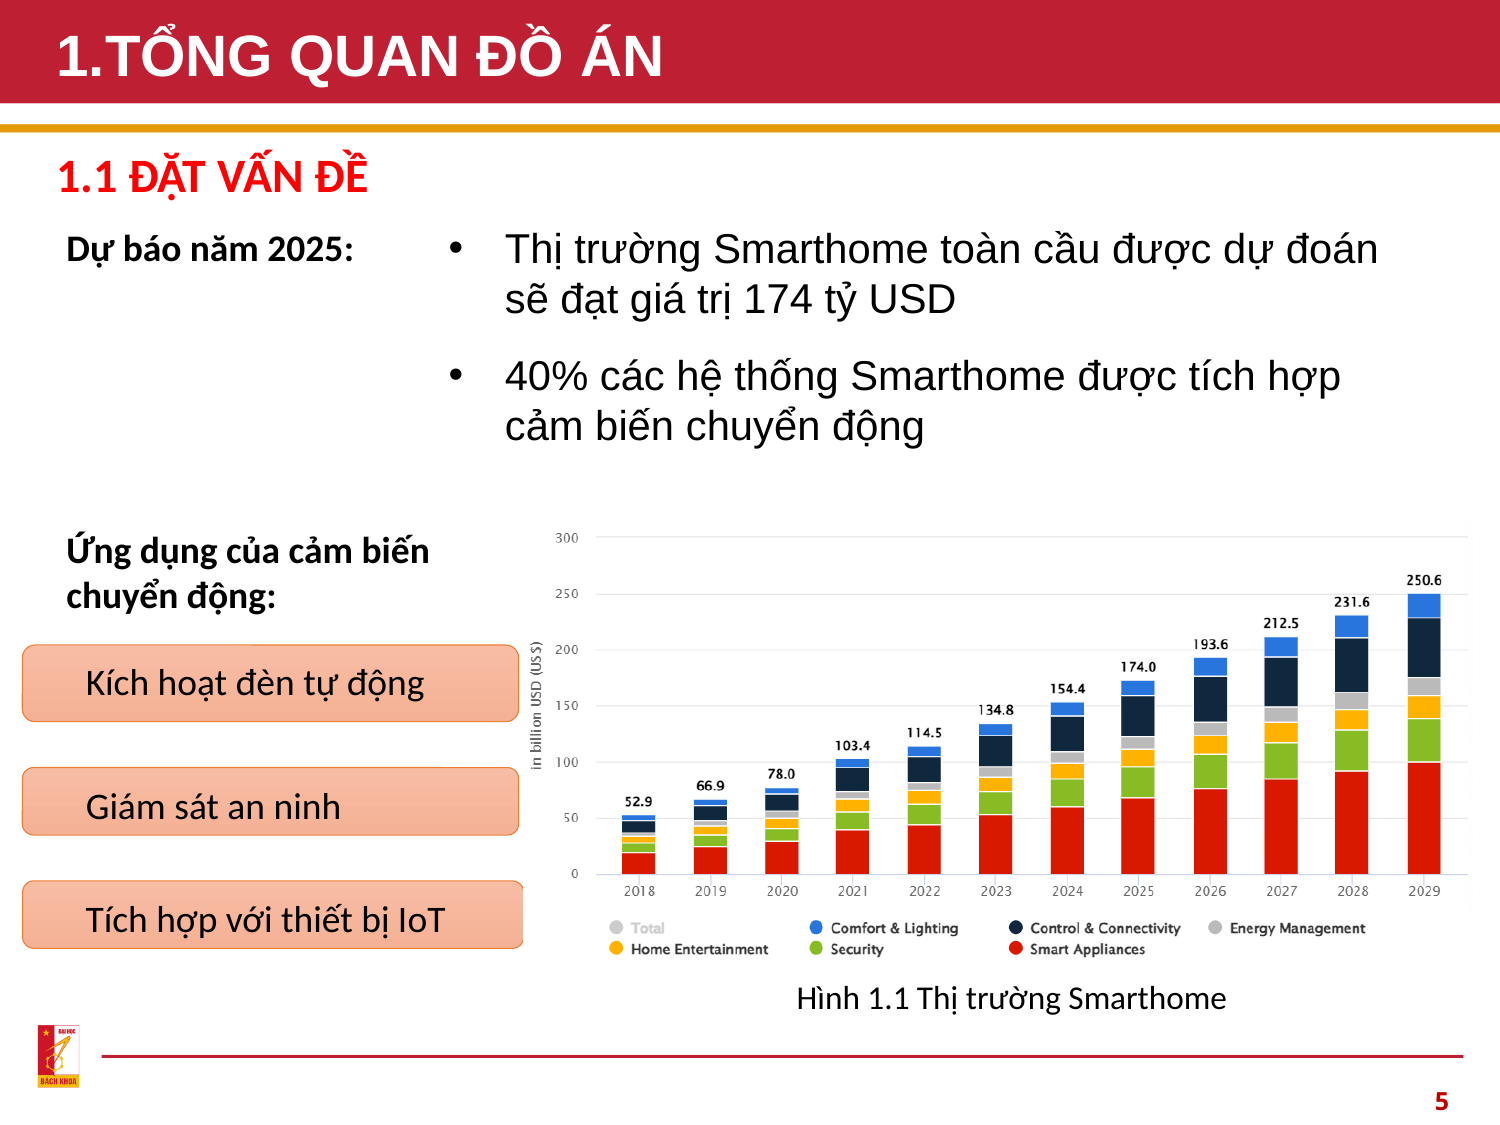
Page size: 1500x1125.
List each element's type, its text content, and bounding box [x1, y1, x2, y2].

text_box Tích hợp với thiết bị IoT [70, 887, 523, 947]
text_box 40% các hệ thống Smarthome được tích hợp cảm biến chuyển động [433, 341, 1379, 457]
text_box [21, 644, 519, 723]
title 1.TỔNG QUAN ĐỒ ÁN [41, 18, 1459, 90]
text_box Giám sát an ninh [71, 774, 523, 835]
text_box Thị trường Smarthome toàn cầu được dự đoán sẽ đạt giá trị 174 tỷ USD [433, 214, 1402, 330]
text_box Hình 1.1 Thị trường Smarthome [587, 969, 1437, 1024]
text_box [22, 880, 523, 949]
picture [0, 0, 1500, 1125]
text_box Ứng dụng của cảm biến chuyển động: [51, 518, 493, 624]
text_box [21, 766, 519, 836]
text_box Kích hoạt đèn tự động [71, 650, 523, 711]
text_box 1.1 ĐẶT VẤN ĐỀ [41, 137, 719, 210]
text_box Dự báo năm 2025: [51, 216, 433, 277]
slide_number 5 [1126, 1078, 1464, 1125]
